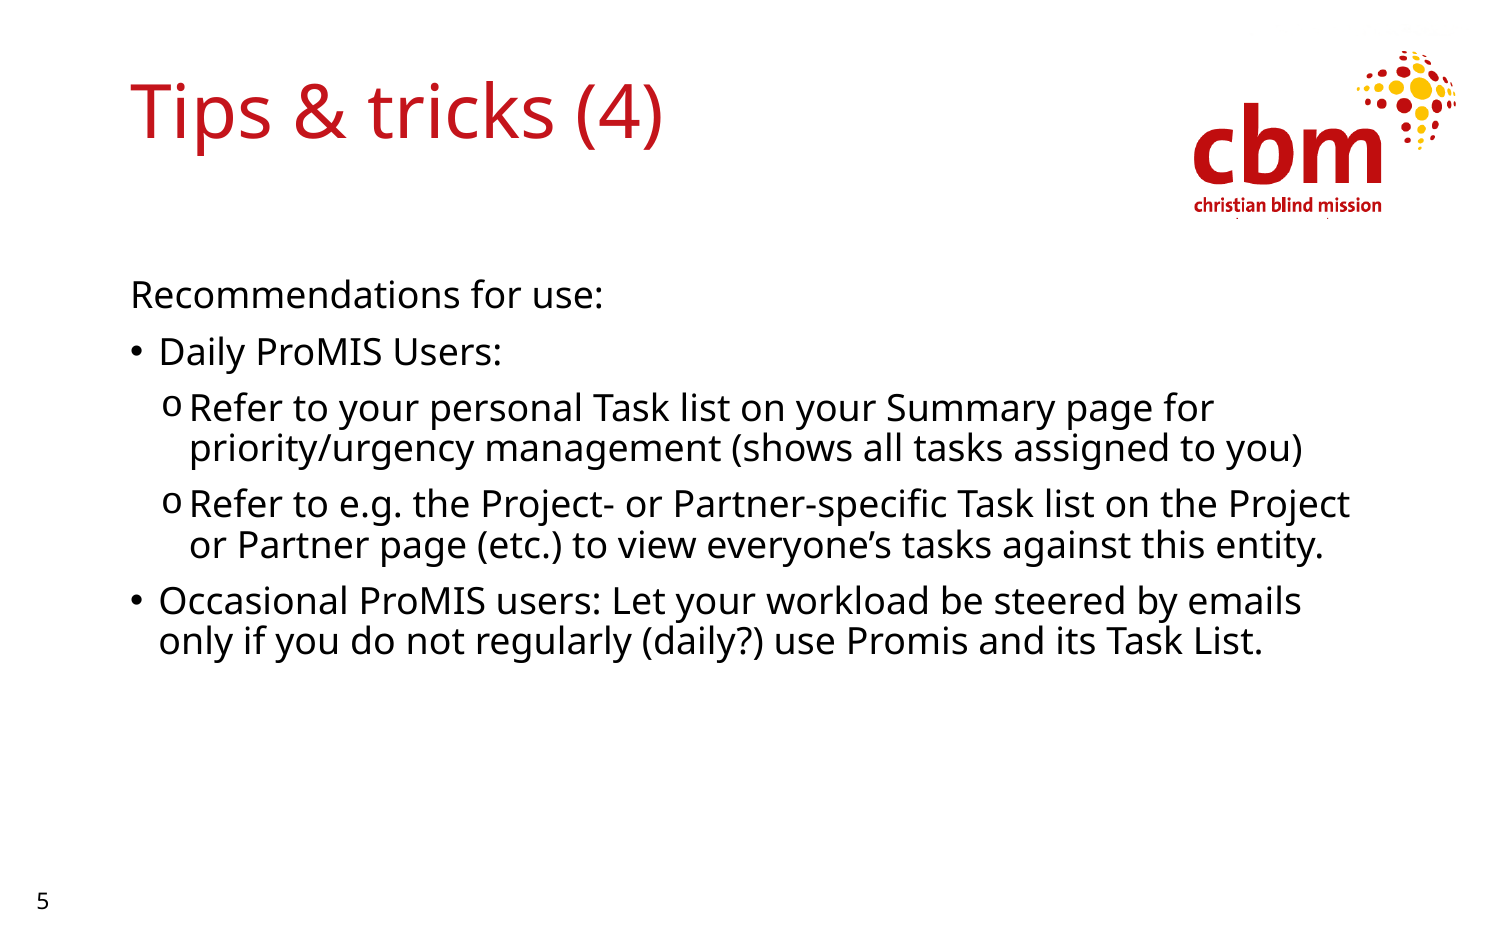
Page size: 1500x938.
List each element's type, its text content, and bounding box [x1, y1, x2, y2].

title Tips & tricks (4) [130, 77, 1370, 225]
picture [1166, 24, 1490, 236]
list Recommendations for use: Daily ProMIS Users: Refer to your personal Task list on your Summary page for priority/urgency management (shows all tasks assigned to you) Refer to e.g. the Project- or Partner-specific Task list on the Project or Partner page (etc.) to view everyone’s tasks against this entity. Occasional ProMIS users: Let your workload be steered by emails only if you do not regularly (daily?) use Promis and its Task List. [130, 276, 1370, 818]
slide_number 5 [21, 878, 472, 938]
